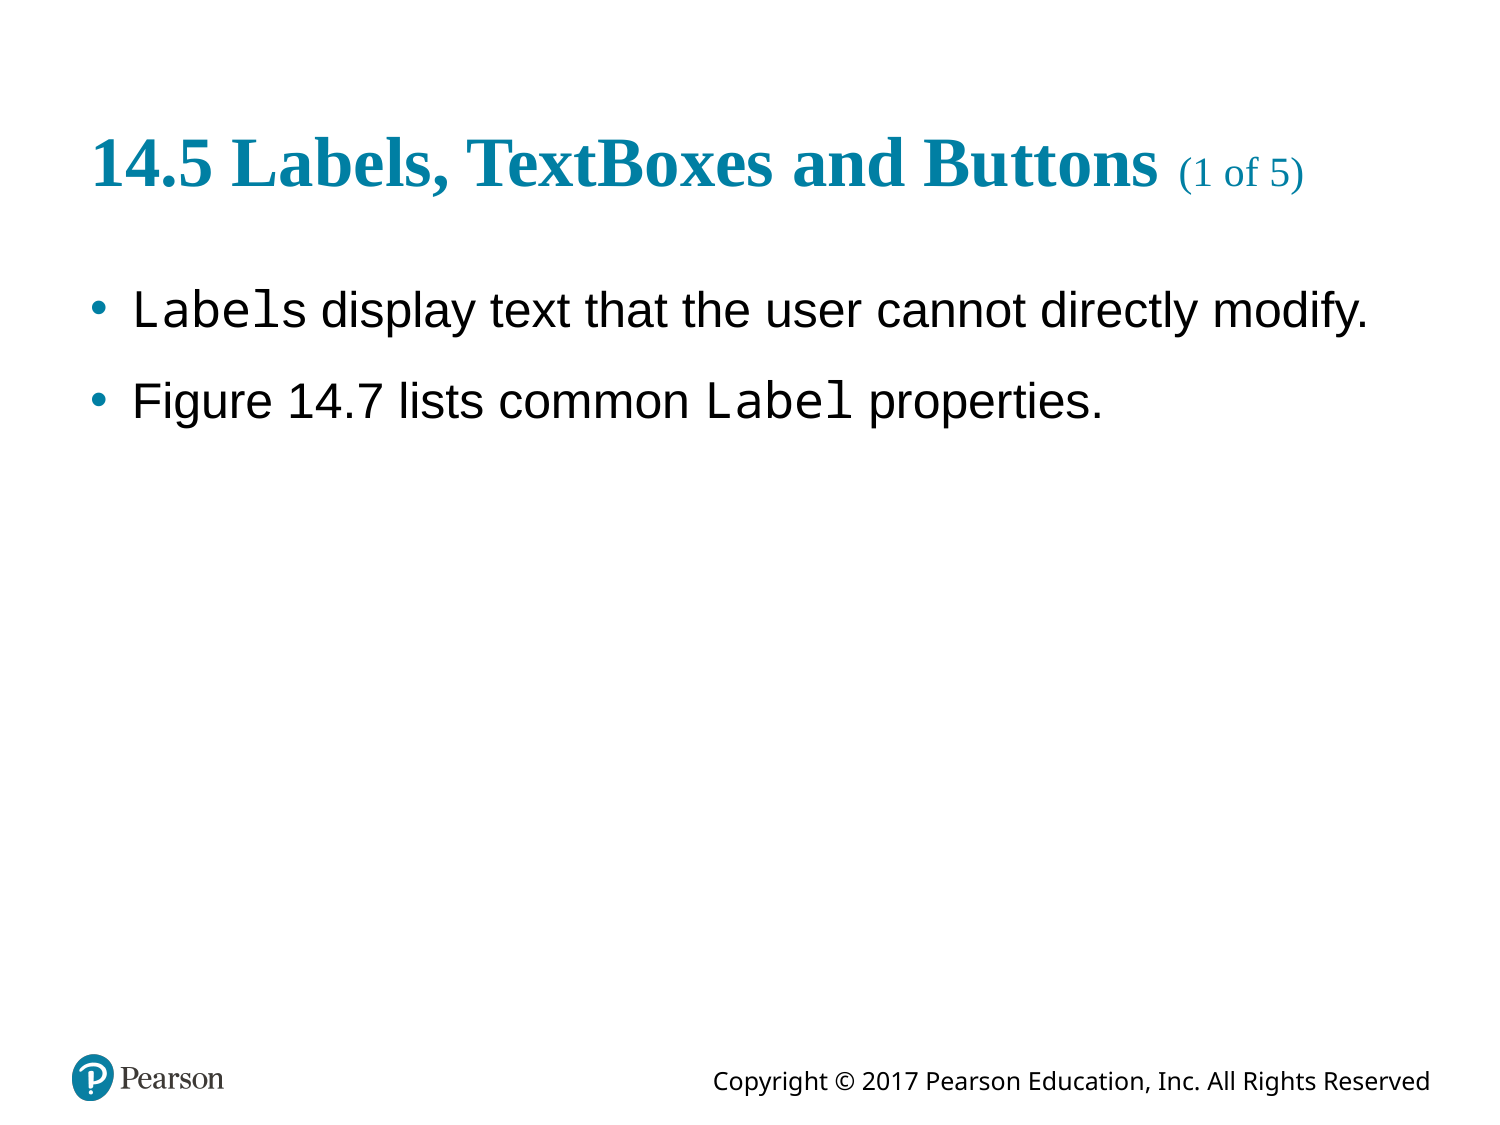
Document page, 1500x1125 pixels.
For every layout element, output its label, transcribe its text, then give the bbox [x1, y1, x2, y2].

picture [98, 1054, 224, 1101]
picture [72, 1087, 83, 1101]
picture [80, 1063, 106, 1088]
picture [72, 1054, 88, 1070]
title 14.5 Labels, TextBoxes and Buttons (1 of 5) [75, 35, 1425, 216]
list Labels display text that the user cannot directly modify. Figure 14.7 lists common Label properties. [75, 262, 1425, 1005]
